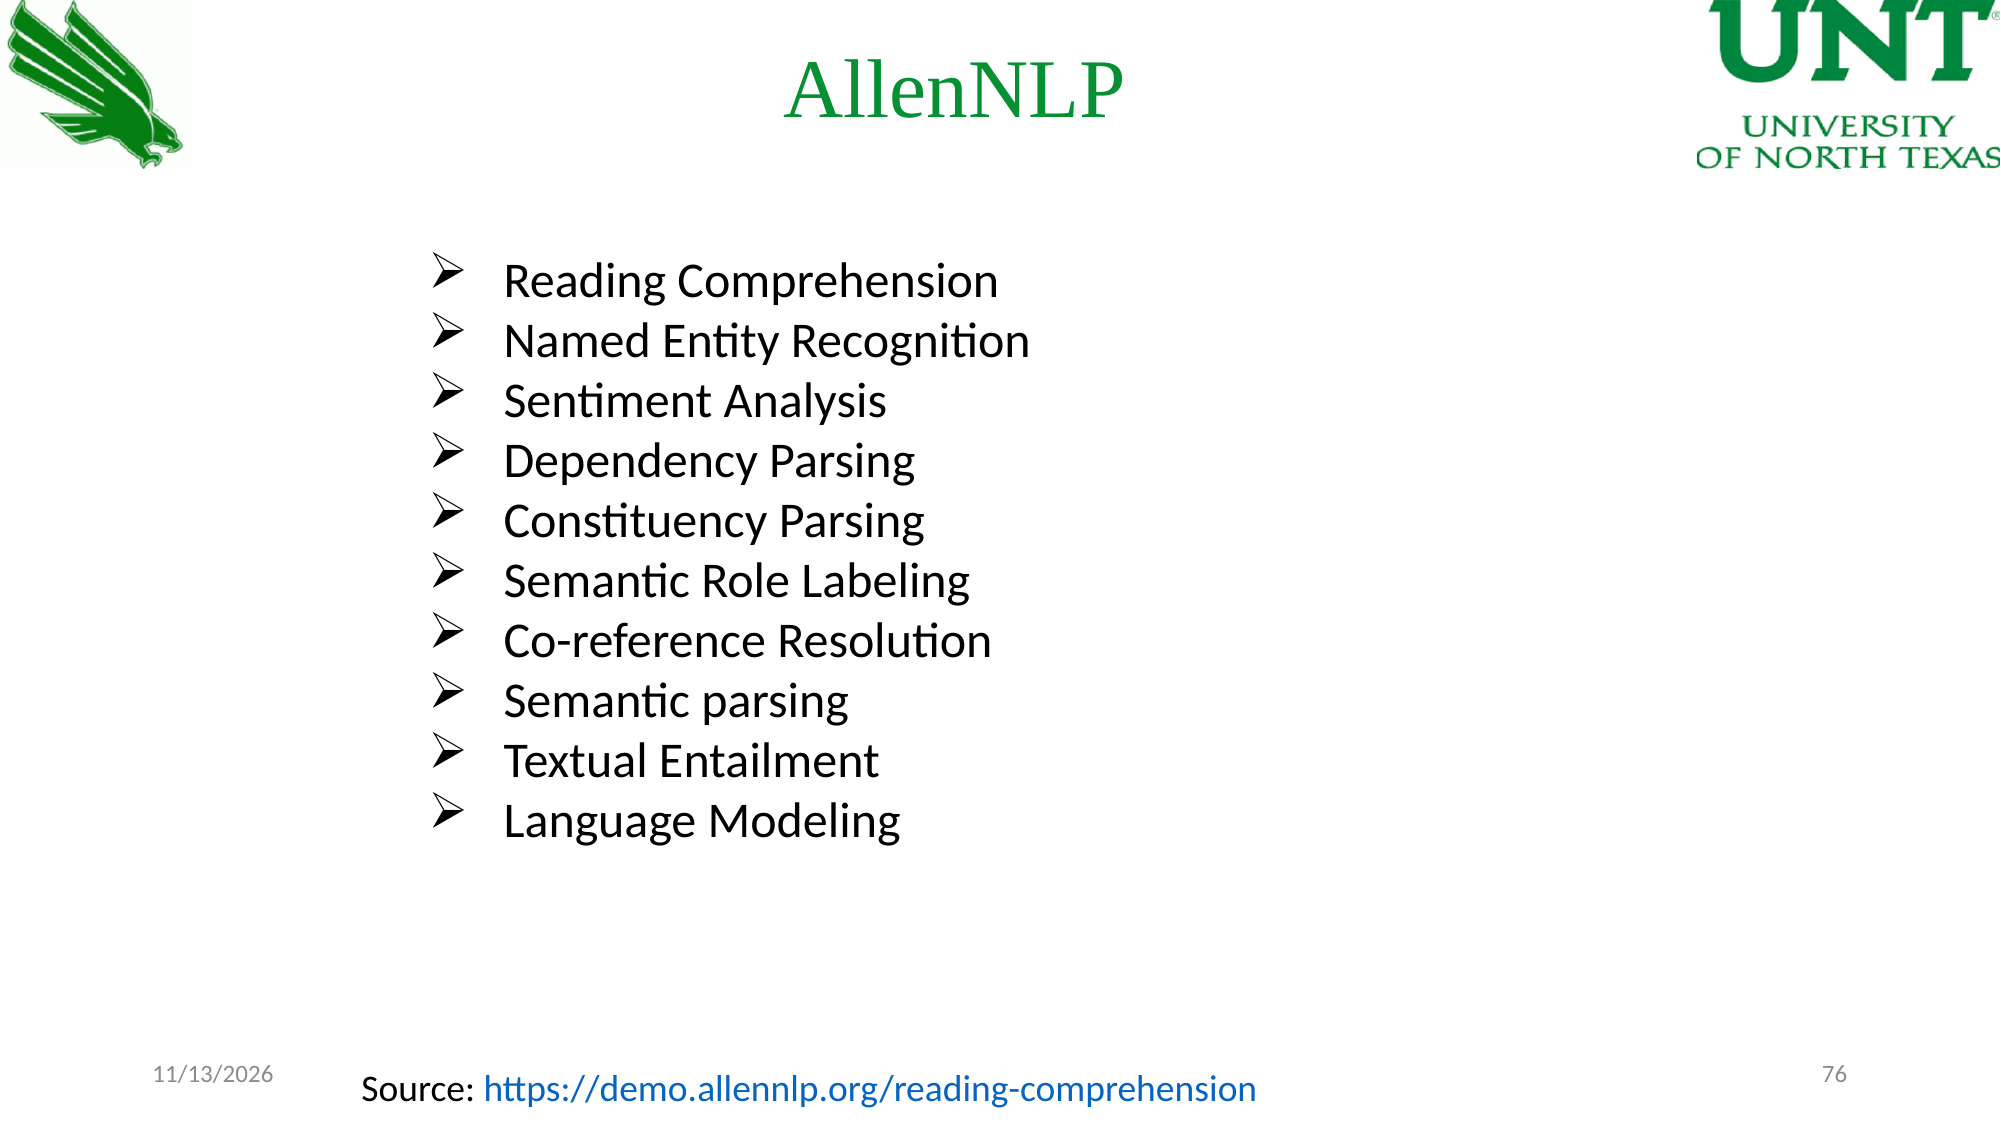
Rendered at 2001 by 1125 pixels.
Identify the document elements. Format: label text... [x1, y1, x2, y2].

text_box AllenNLP [451, 37, 1459, 145]
text_box Source: https://demo.allennlp.org/reading-comprehension [346, 1056, 1703, 1117]
picture [1697, 0, 2000, 169]
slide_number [137, 1042, 588, 1103]
picture [0, 0, 192, 169]
text_box Reading Comprehension Named Entity Recognition Sentiment Analysis Dependency Parsing Constituency Parsing Semantic Role Labeling Co-reference Resolution Semantic parsing Textual Entailment Language Modeling [413, 239, 1817, 855]
slide_number 76 [1412, 1042, 1863, 1103]
